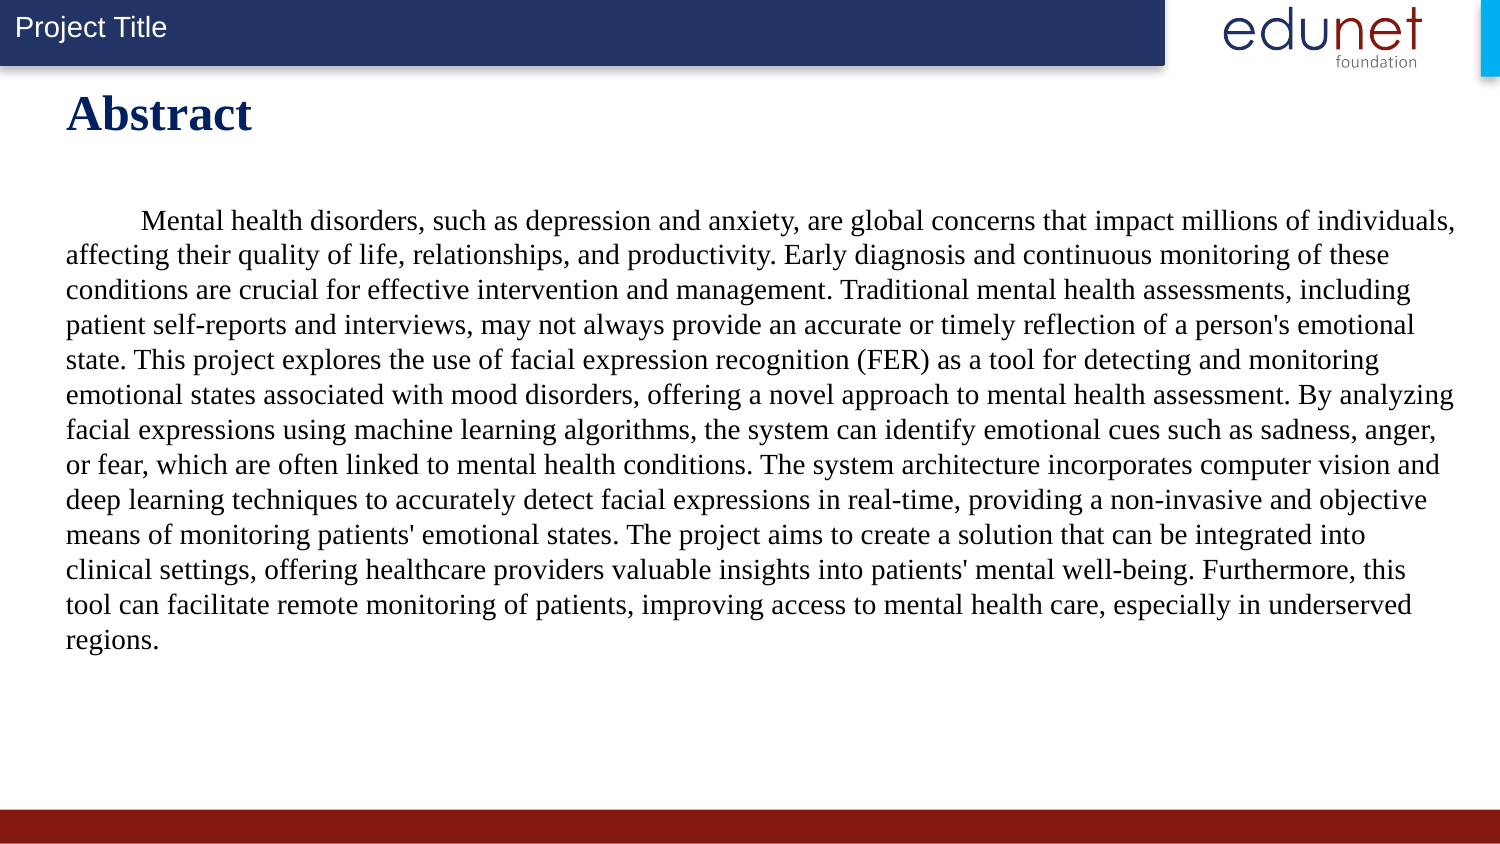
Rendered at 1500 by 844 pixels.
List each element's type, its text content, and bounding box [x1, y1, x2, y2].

text_box Mental health disorders, such as depression and anxiety, are global concerns that impact millions of individuals, affecting their quality of life, relationships, and productivity. Early diagnosis and continuous monitoring of these conditions are crucial for effective intervention and management. Traditional mental health assessments, including patient self-reports and interviews, may not always provide an accurate or timely reflection of a person's emotional state. This project explores the use of facial expression recognition (FER) as a tool for detecting and monitoring emotional states associated with mood disorders, offering a novel approach to mental health assessment. By analyzing facial expressions using machine learning algorithms, the system can identify emotional cues such as sadness, anger, or fear, which are often linked to mental health conditions. The system architecture incorporates computer vision and deep learning techniques to accurately detect facial expressions in real-time, providing a non-invasive and objective means of monitoring patients' emotional states. The project aims to create a solution that can be integrated into clinical settings, offering healthcare providers valuable insights into patients' mental well-being. Furthermore, this tool can facilitate remote monitoring of patients, improving access to mental health care, especially in underserved regions. [51, 158, 1474, 776]
picture [1219, 4, 1424, 72]
title Abstract [51, 72, 1449, 158]
